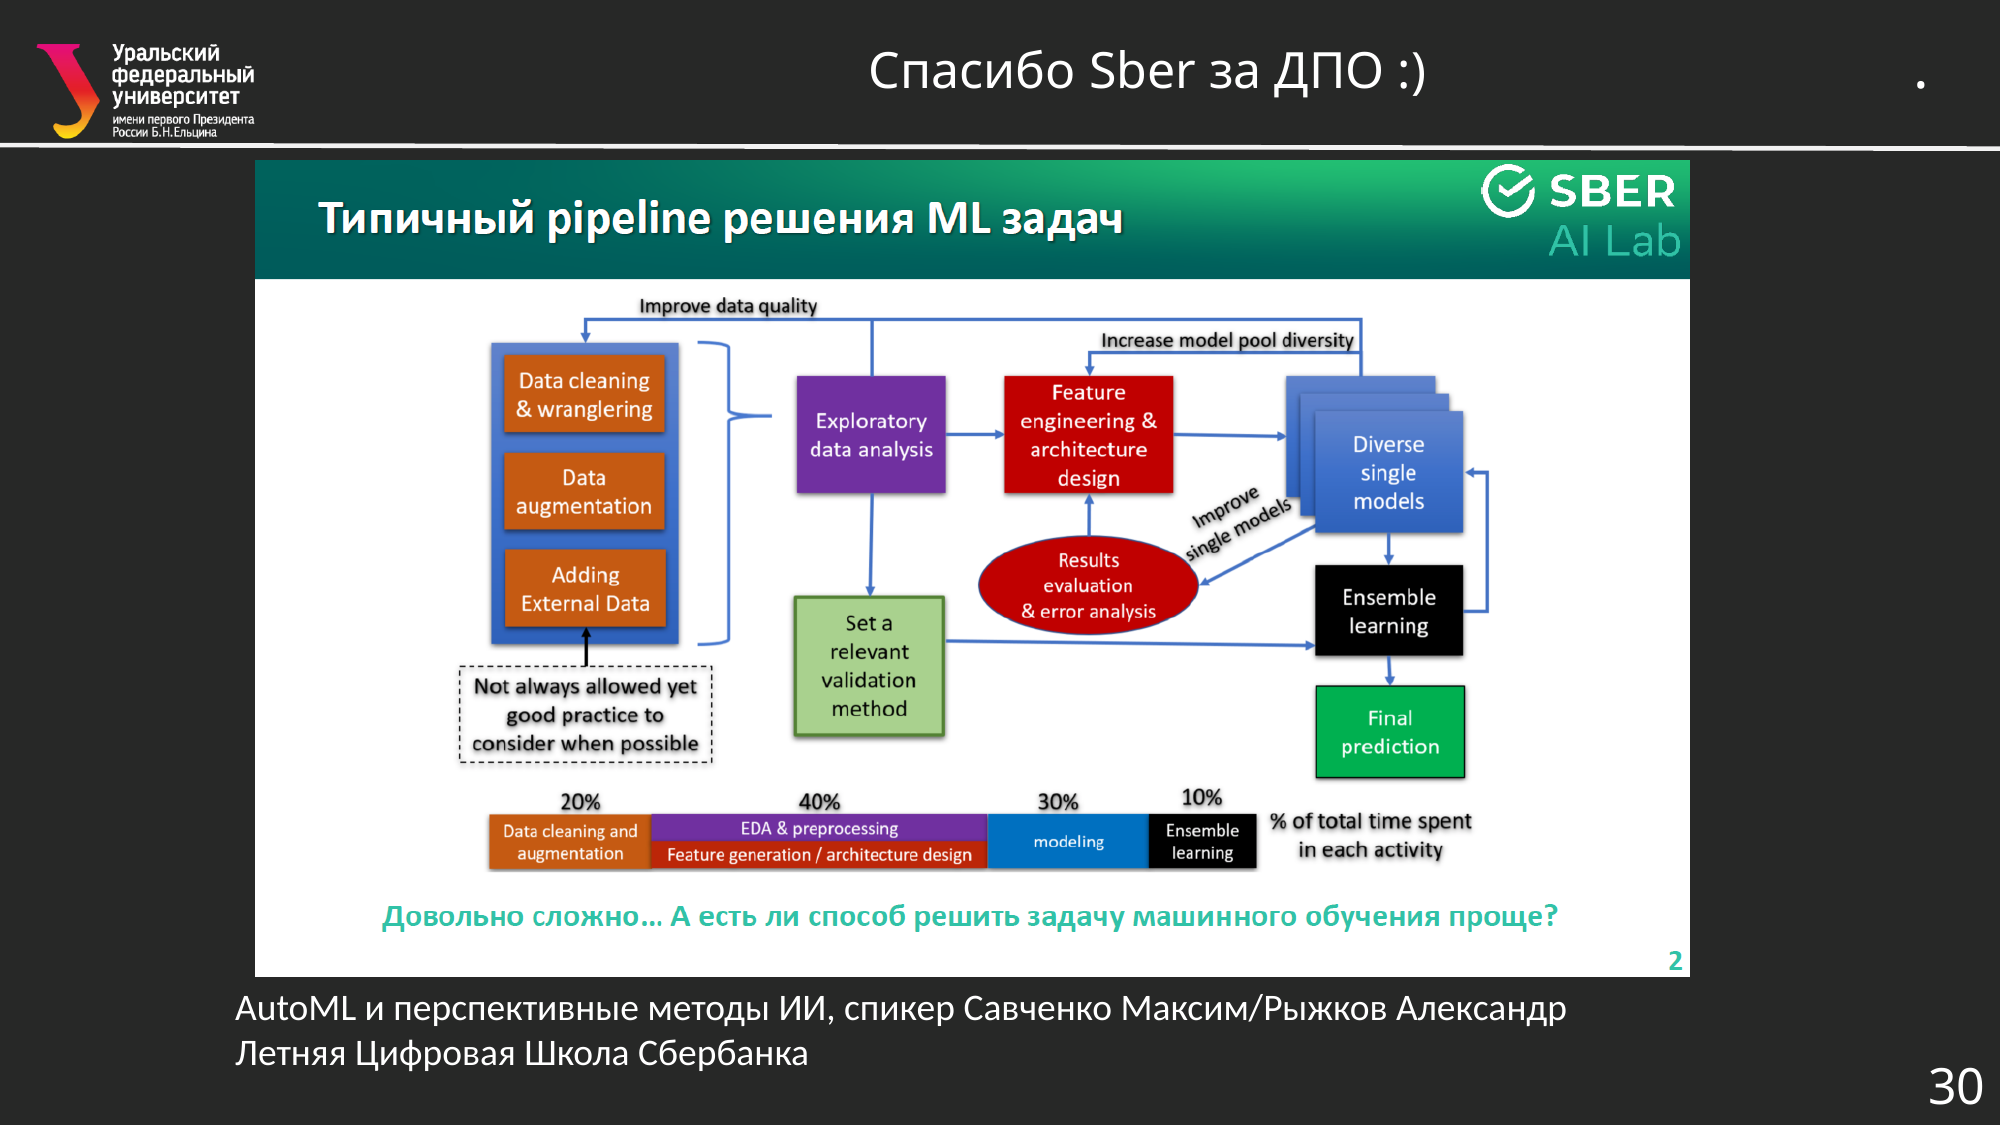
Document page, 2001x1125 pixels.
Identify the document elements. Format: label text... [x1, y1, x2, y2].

text_box AutoML и перспективные методы ИИ, спикер Савченко Максим/Рыжков Александр Летняя Цифровая Школа Сбербанка [220, 975, 1843, 1081]
text_box . [1898, 22, 1945, 108]
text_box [0, 144, 2000, 149]
slide_number 30 [1843, 1056, 2000, 1120]
picture [0, 0, 291, 144]
picture [0, 149, 1691, 977]
footer Спасибо Sber за ДПО :) [515, 28, 1780, 109]
